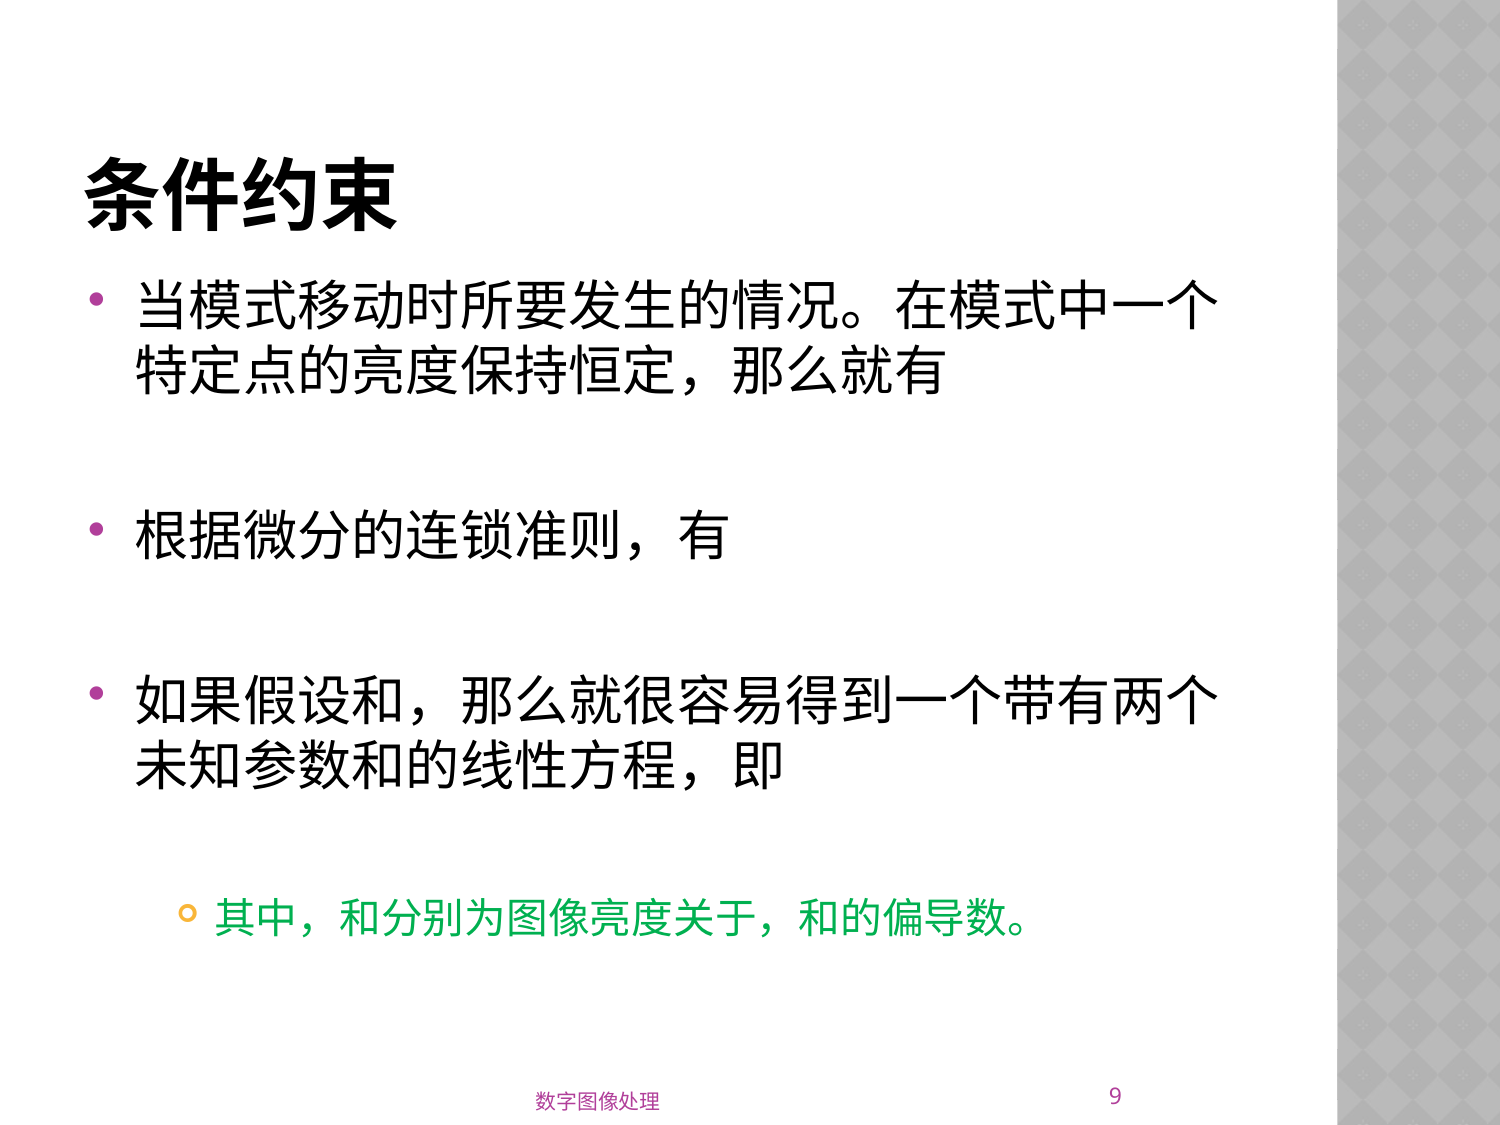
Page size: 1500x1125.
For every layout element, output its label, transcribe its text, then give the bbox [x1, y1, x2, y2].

title 条件约束 [75, 52, 1263, 240]
slide_number 9 [1025, 1075, 1122, 1113]
footer 数字图像处理 [75, 1075, 675, 1114]
